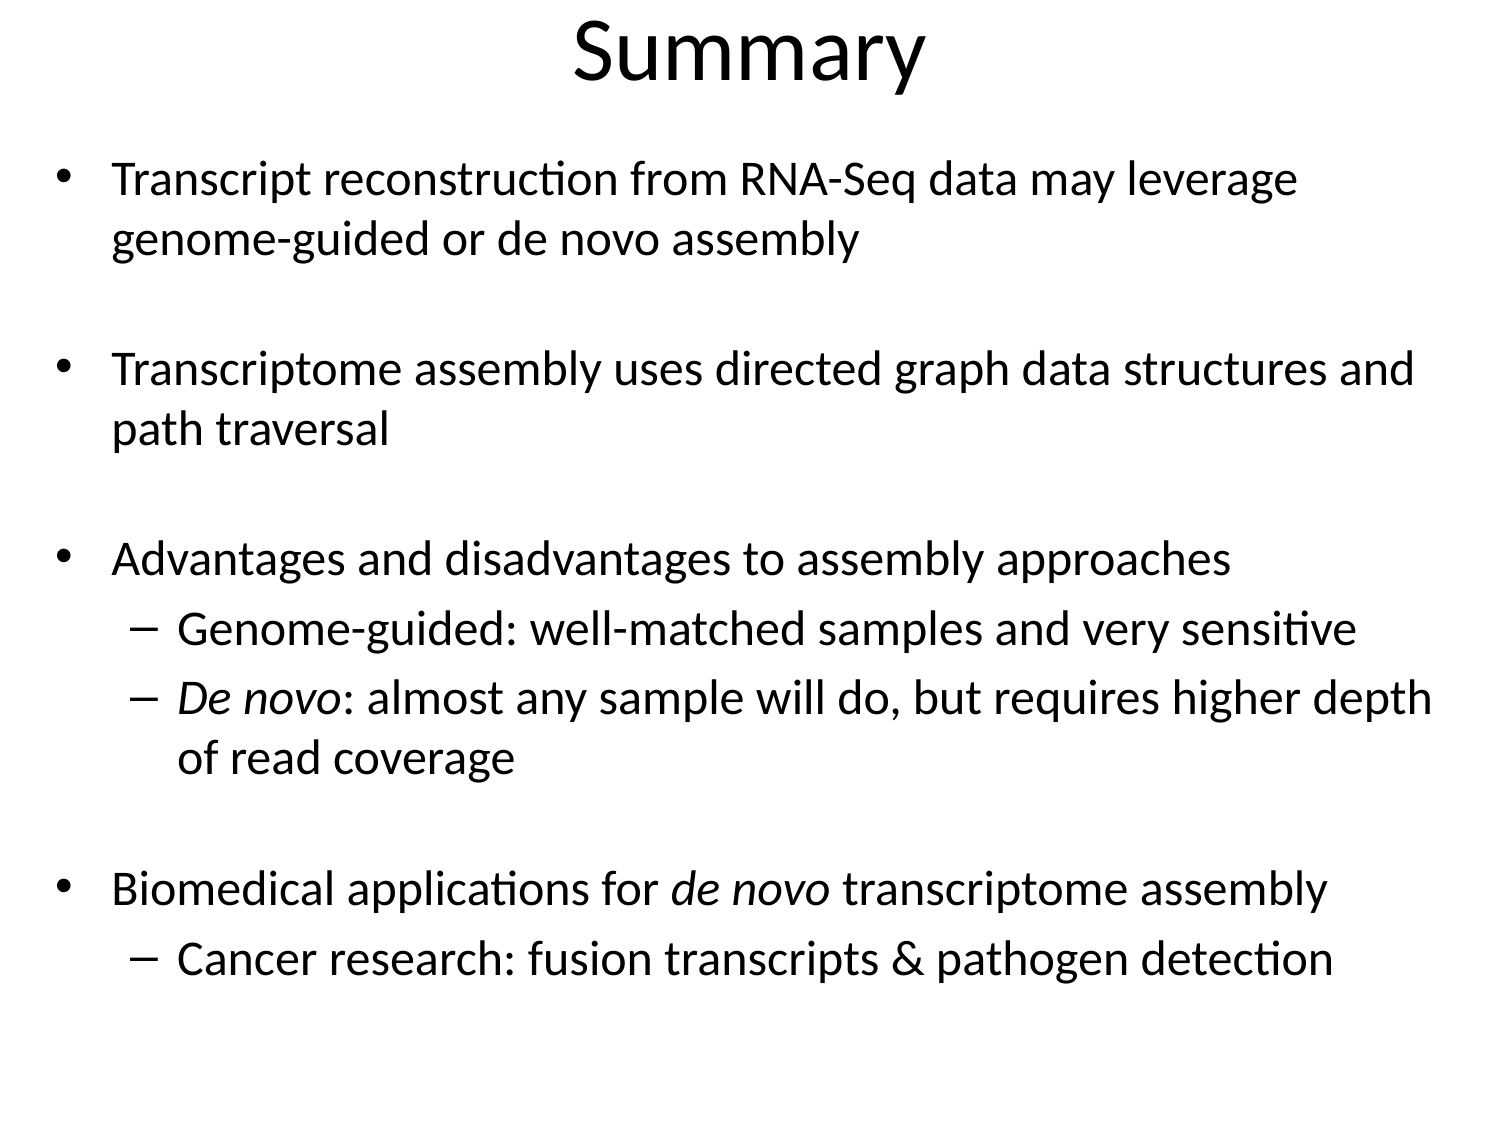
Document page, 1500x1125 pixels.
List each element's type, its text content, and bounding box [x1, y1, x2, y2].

title Summary [75, 0, 1425, 137]
list Transcript reconstruction from RNA-Seq data may leverage genome-guided or de novo assembly Transcriptome assembly uses directed graph data structures and path traversal Advantages and disadvantages to assembly approaches Genome-guided: well-matched samples and very sensitive De novo: almost any sample will do, but requires higher depth of read coverage Biomedical applications for de novo transcriptome assembly Cancer research: fusion transcripts & pathogen detection [40, 137, 1466, 919]
